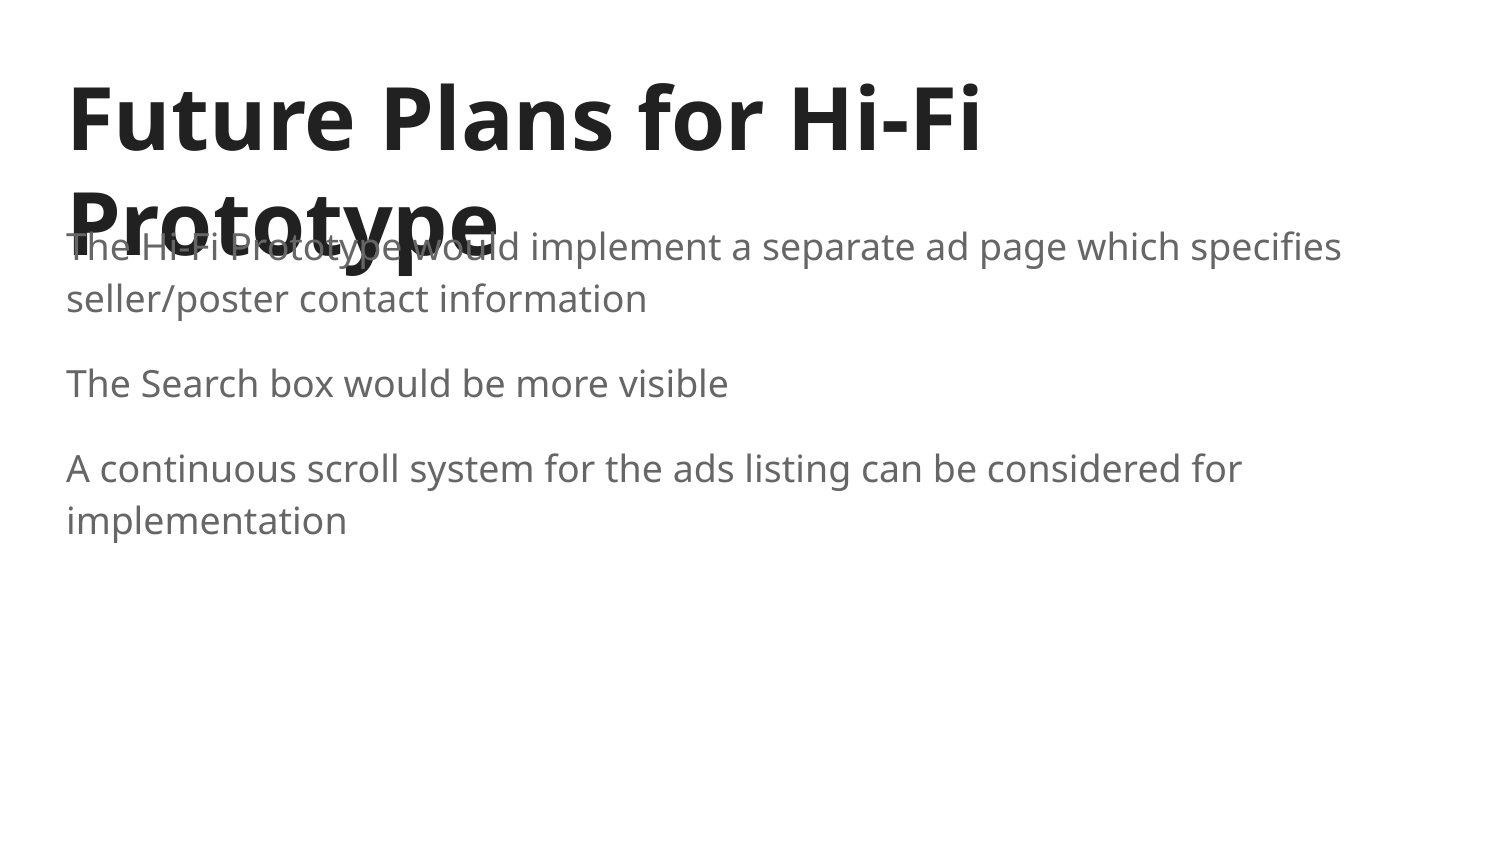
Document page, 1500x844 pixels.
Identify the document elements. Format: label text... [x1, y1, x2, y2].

list The Hi-Fi Prototype would implement a separate ad page which specifies seller/poster contact information The Search box would be more visible A continuous scroll system for the ads listing can be considered for implementation [51, 201, 1449, 750]
title Future Plans for Hi-Fi Prototype [51, 48, 1449, 180]
